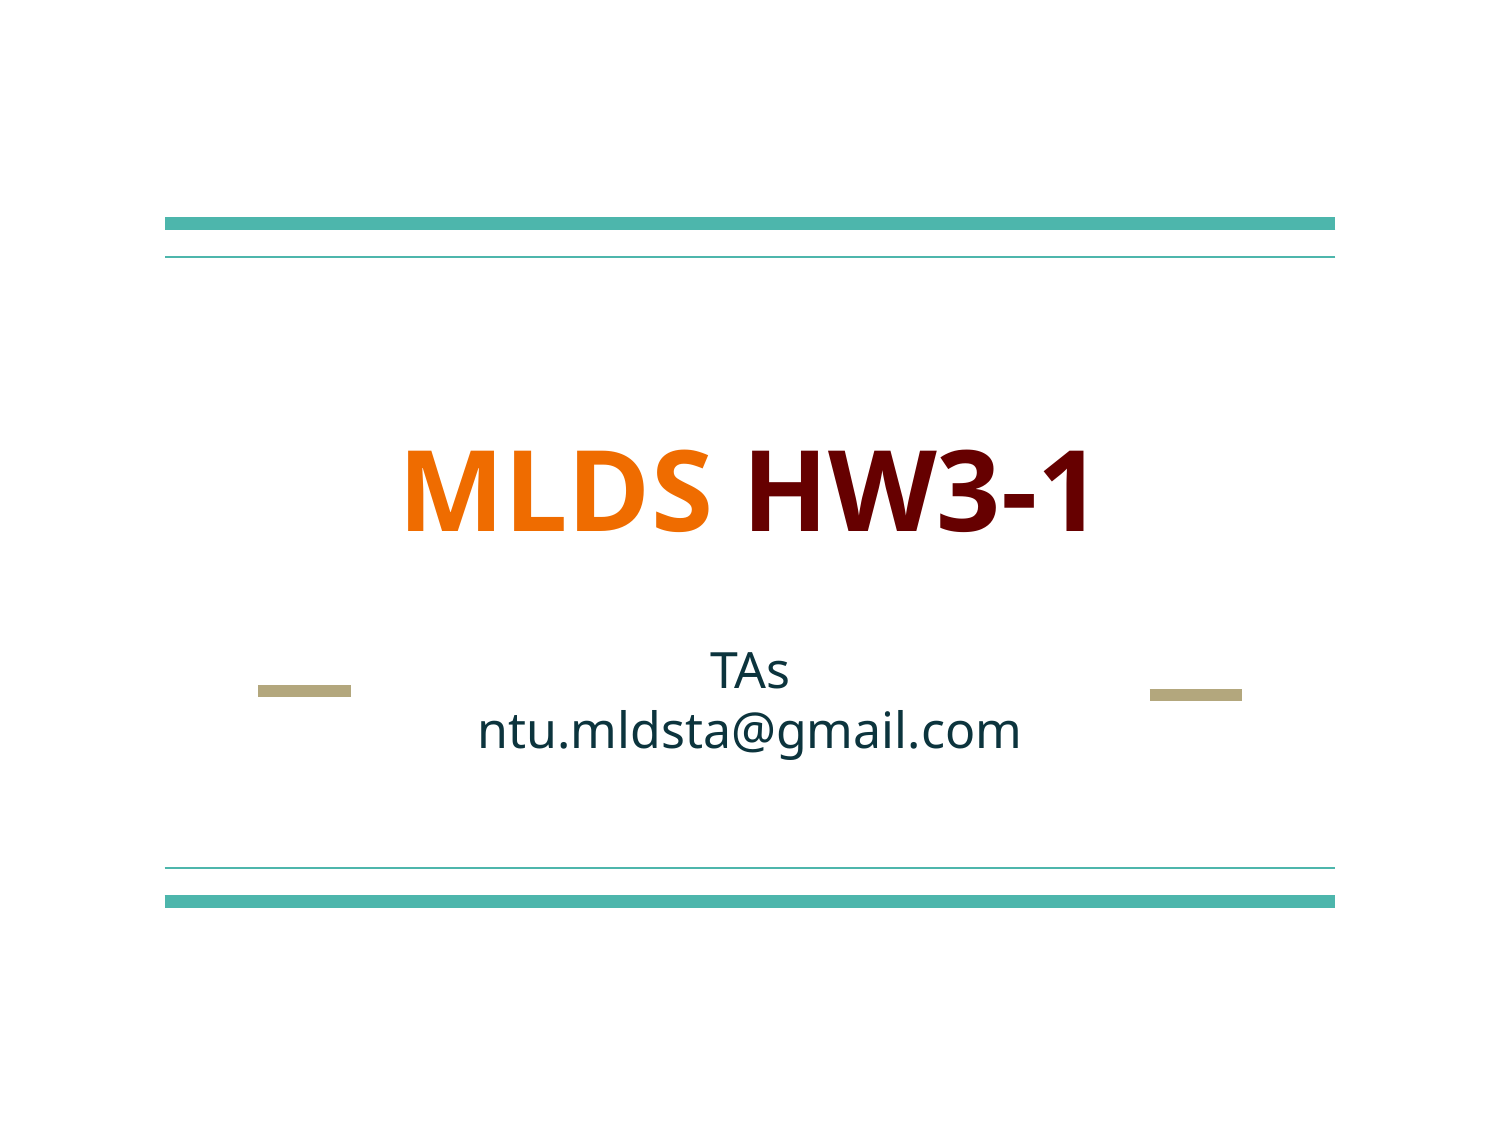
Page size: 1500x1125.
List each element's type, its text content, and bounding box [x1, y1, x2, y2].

subtitle TAs ntu.mldsta@gmail.com [350, 623, 1150, 797]
title MLDS HW3-1 [164, 345, 1336, 570]
